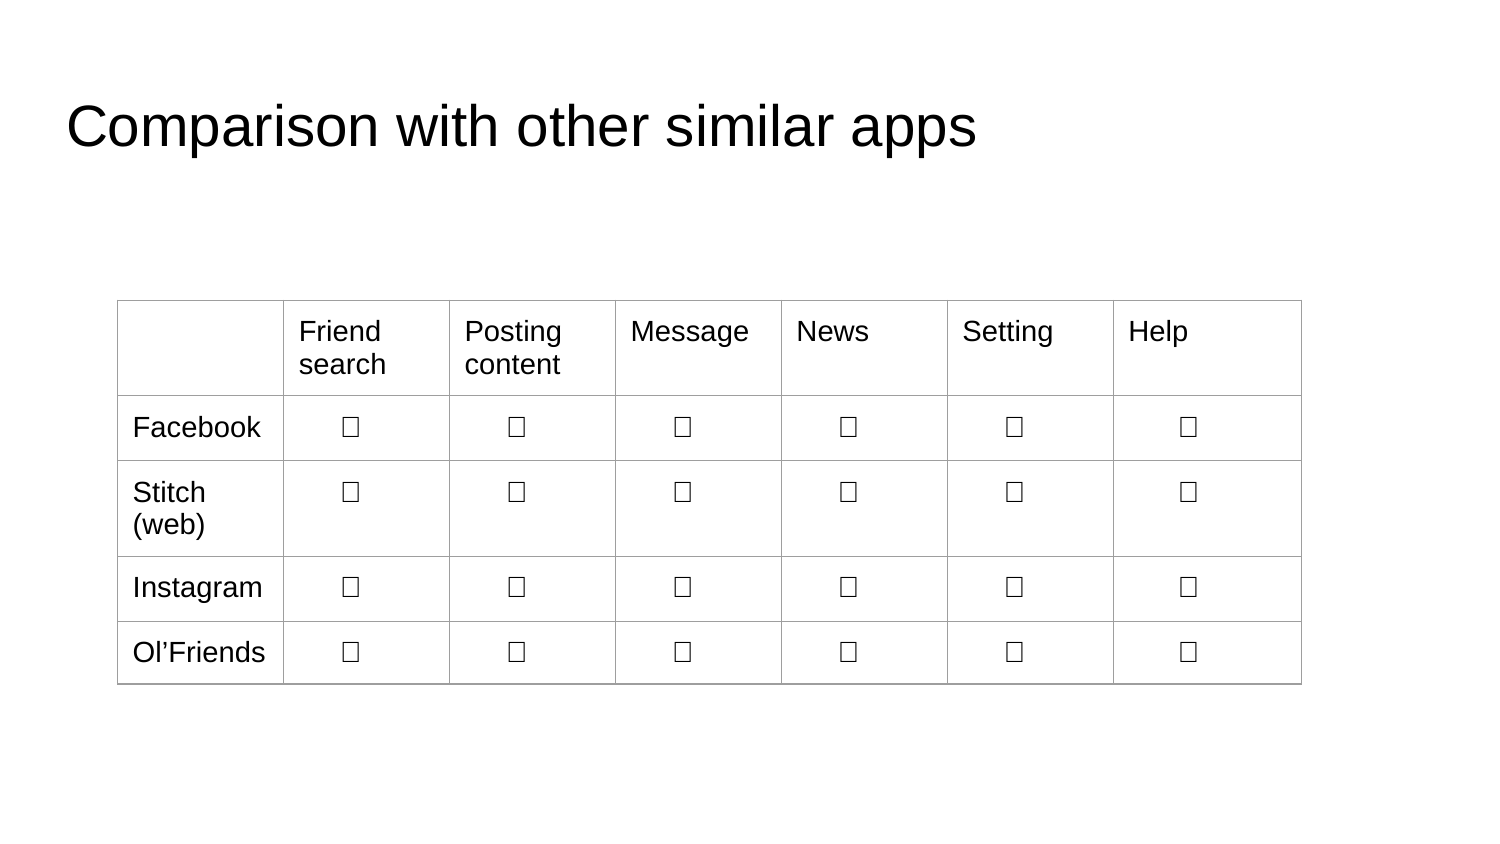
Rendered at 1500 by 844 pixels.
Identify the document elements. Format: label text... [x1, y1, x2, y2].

table_cell ✅ [284, 622, 449, 683]
table_cell ✅ [616, 557, 781, 621]
table_cell ✅ [450, 396, 615, 460]
table_cell ✅ [948, 557, 1113, 621]
table_header Setting [948, 301, 1113, 395]
table_cell ❌ [284, 461, 449, 556]
table_cell ✅ [1114, 461, 1301, 556]
table_cell ❌ [782, 396, 947, 460]
table_header Message [616, 301, 781, 395]
table_cell Instagram [118, 557, 283, 621]
table_cell ✅ [1114, 622, 1301, 683]
table_cell Stitch (web) [118, 461, 283, 556]
table_cell ✅ [1114, 557, 1301, 621]
table_cell ✅ [284, 396, 449, 460]
table_header Help [1114, 301, 1301, 395]
table_cell ✅ [616, 461, 781, 556]
table_cell Facebook [118, 396, 283, 460]
table_cell ✅ [616, 622, 781, 683]
table_cell ❌ [782, 557, 947, 621]
table_cell ✅ [782, 622, 947, 683]
table_cell ✅ [450, 557, 615, 621]
table_header News [782, 301, 947, 395]
table_cell ❌ [782, 461, 947, 556]
table_cell ✅ [1114, 396, 1301, 460]
table_header [118, 301, 283, 395]
table_cell ✅ [616, 396, 781, 460]
table_cell ✅ [284, 557, 449, 621]
table_cell ✅ [948, 622, 1113, 683]
table_cell ✅ [450, 461, 615, 556]
table_header Posting content [450, 301, 615, 395]
table_header Friend search [284, 301, 449, 395]
title Comparison with other similar apps [51, 72, 1449, 167]
table_cell ✅ [948, 396, 1113, 460]
table_cell Ol’Friends [118, 622, 283, 683]
table_cell ✅ [450, 622, 615, 683]
table_cell ✅ [948, 461, 1113, 556]
